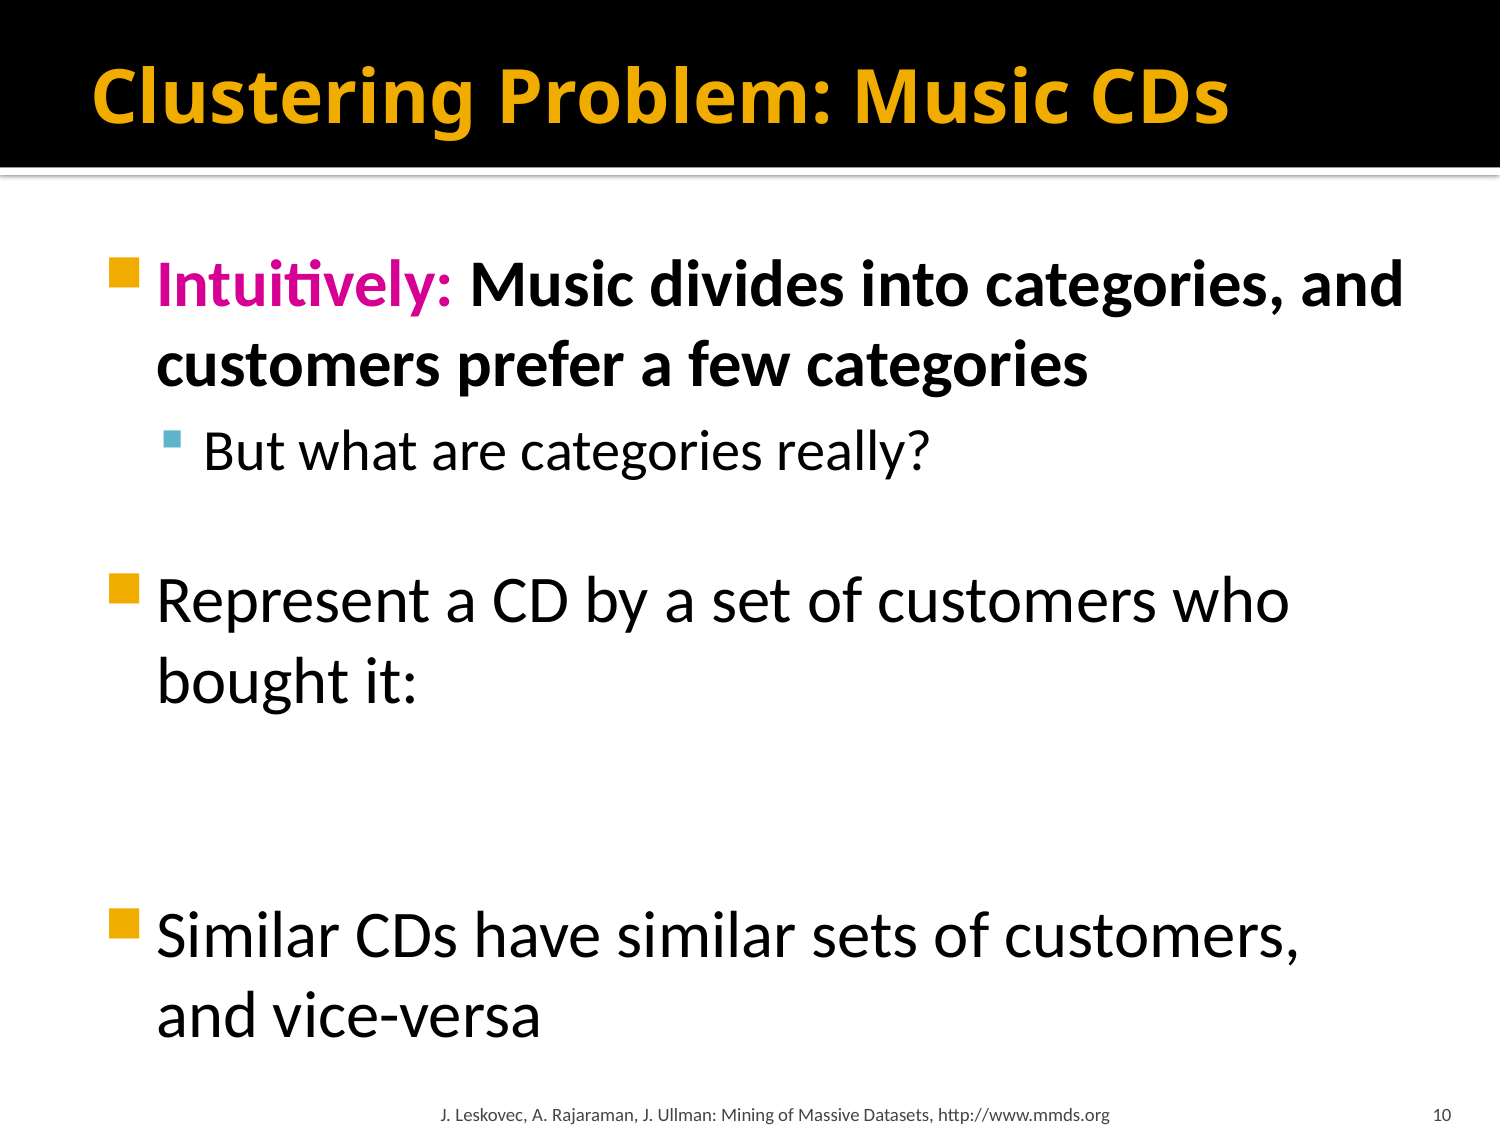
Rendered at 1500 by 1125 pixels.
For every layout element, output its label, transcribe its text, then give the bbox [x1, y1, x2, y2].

footer J. Leskovec, A. Rajaraman, J. Ullman: Mining of Massive Datasets, http://www.mmds.org [433, 1080, 1337, 1125]
list Intuitively: Music divides into categories, and customers prefer a few categories But what are categories really? Represent a CD by a set of customers who bought it: Similar CDs have similar sets of customers, and vice-versa [75, 224, 1425, 1100]
slide_number 10 [1345, 1080, 1467, 1125]
title Clustering Problem: Music CDs [75, 12, 1425, 175]
